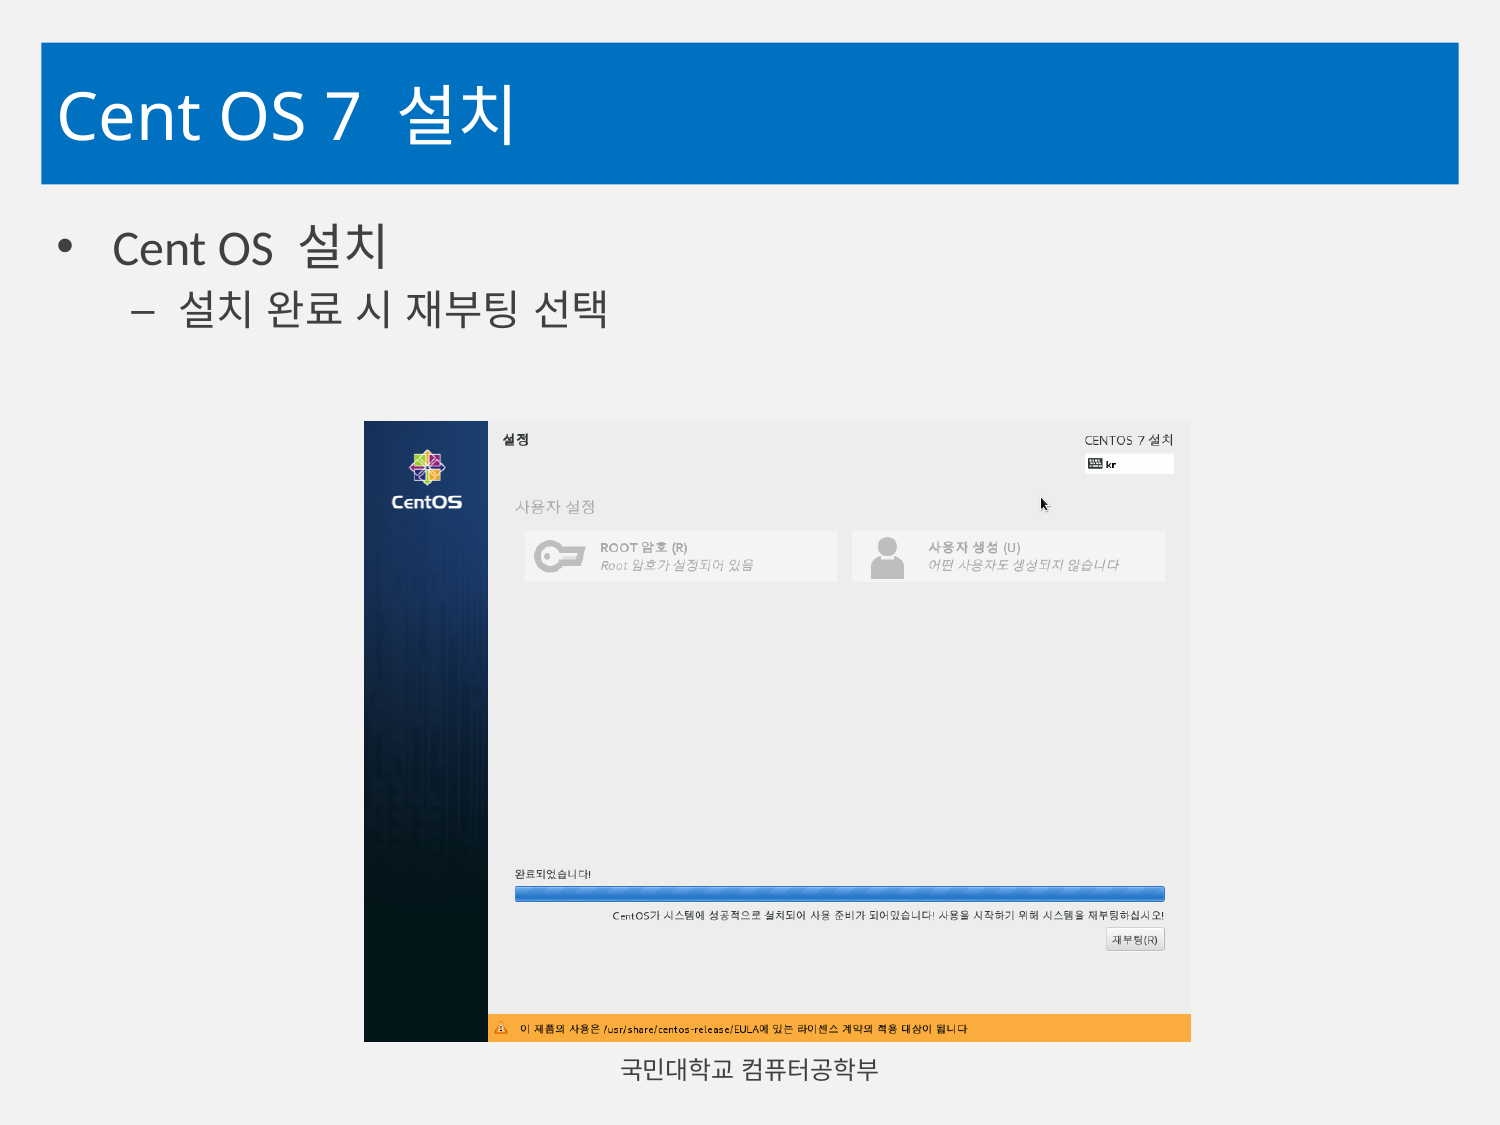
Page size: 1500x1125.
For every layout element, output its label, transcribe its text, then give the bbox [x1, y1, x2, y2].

title Cent OS 7 설치 [41, 42, 1459, 185]
picture [363, 420, 1191, 1042]
footer 국민대학교 컴퓨터공학부 [466, 1051, 1034, 1103]
list Cent OS 설치 설치 완료 시 재부팅 선택 [41, 208, 1459, 1000]
